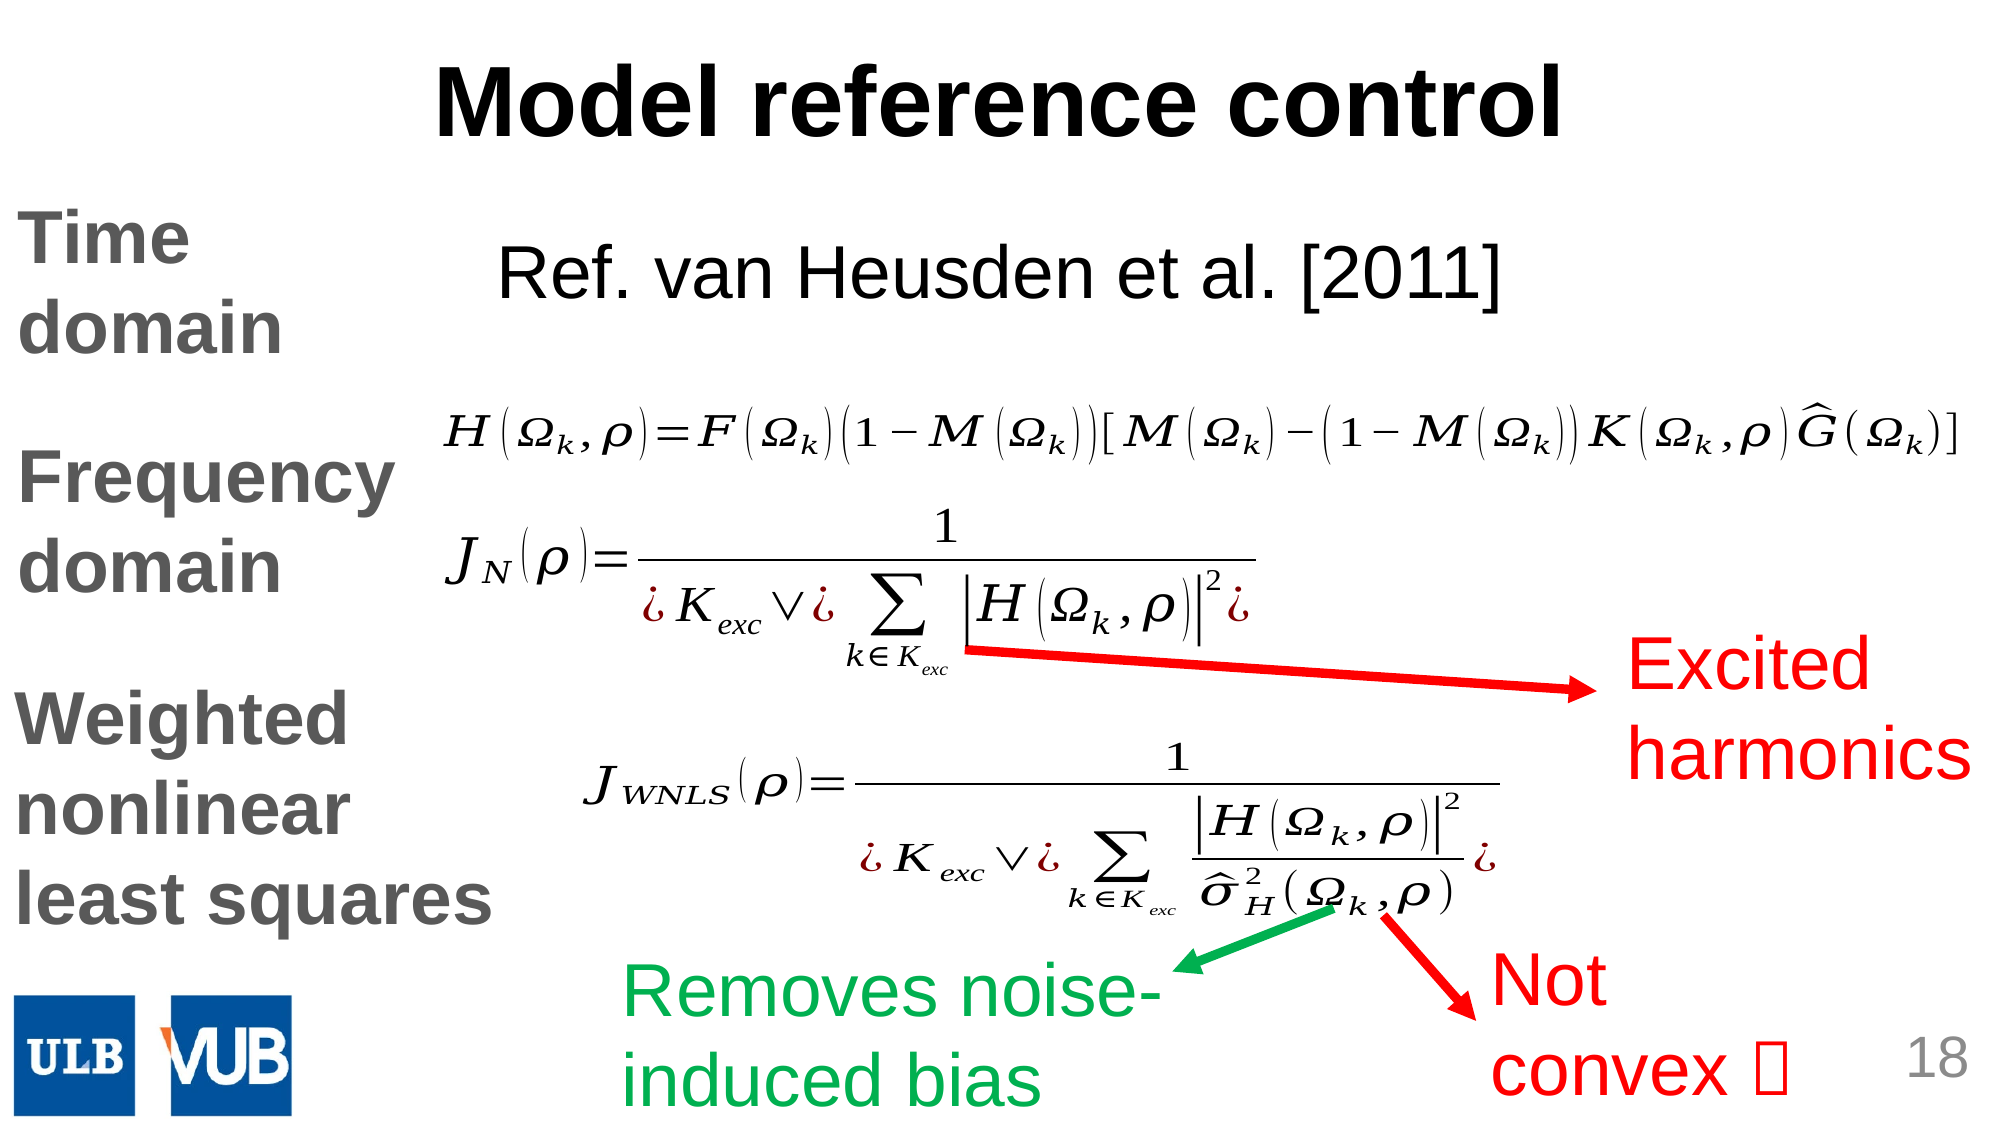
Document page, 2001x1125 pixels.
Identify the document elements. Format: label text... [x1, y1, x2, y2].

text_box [1383, 915, 1477, 1022]
text_box Removes noise-induced bias [607, 934, 1201, 1125]
text_box Time domain [2, 180, 368, 376]
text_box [964, 649, 1597, 692]
picture [10, 991, 295, 1121]
text_box Model reference control [68, 40, 1932, 178]
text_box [1172, 908, 1334, 972]
slide_number 18 [1874, 995, 1986, 1112]
text_box Not convex  [1476, 923, 1874, 1119]
text_box Excited harmonics [1612, 606, 2000, 802]
text_box Frequency domain [2, 420, 460, 615]
text_box Weighted nonlinear least squares [0, 661, 524, 947]
text_box Ref. van Heusden et al. [2011] [481, 216, 1519, 322]
